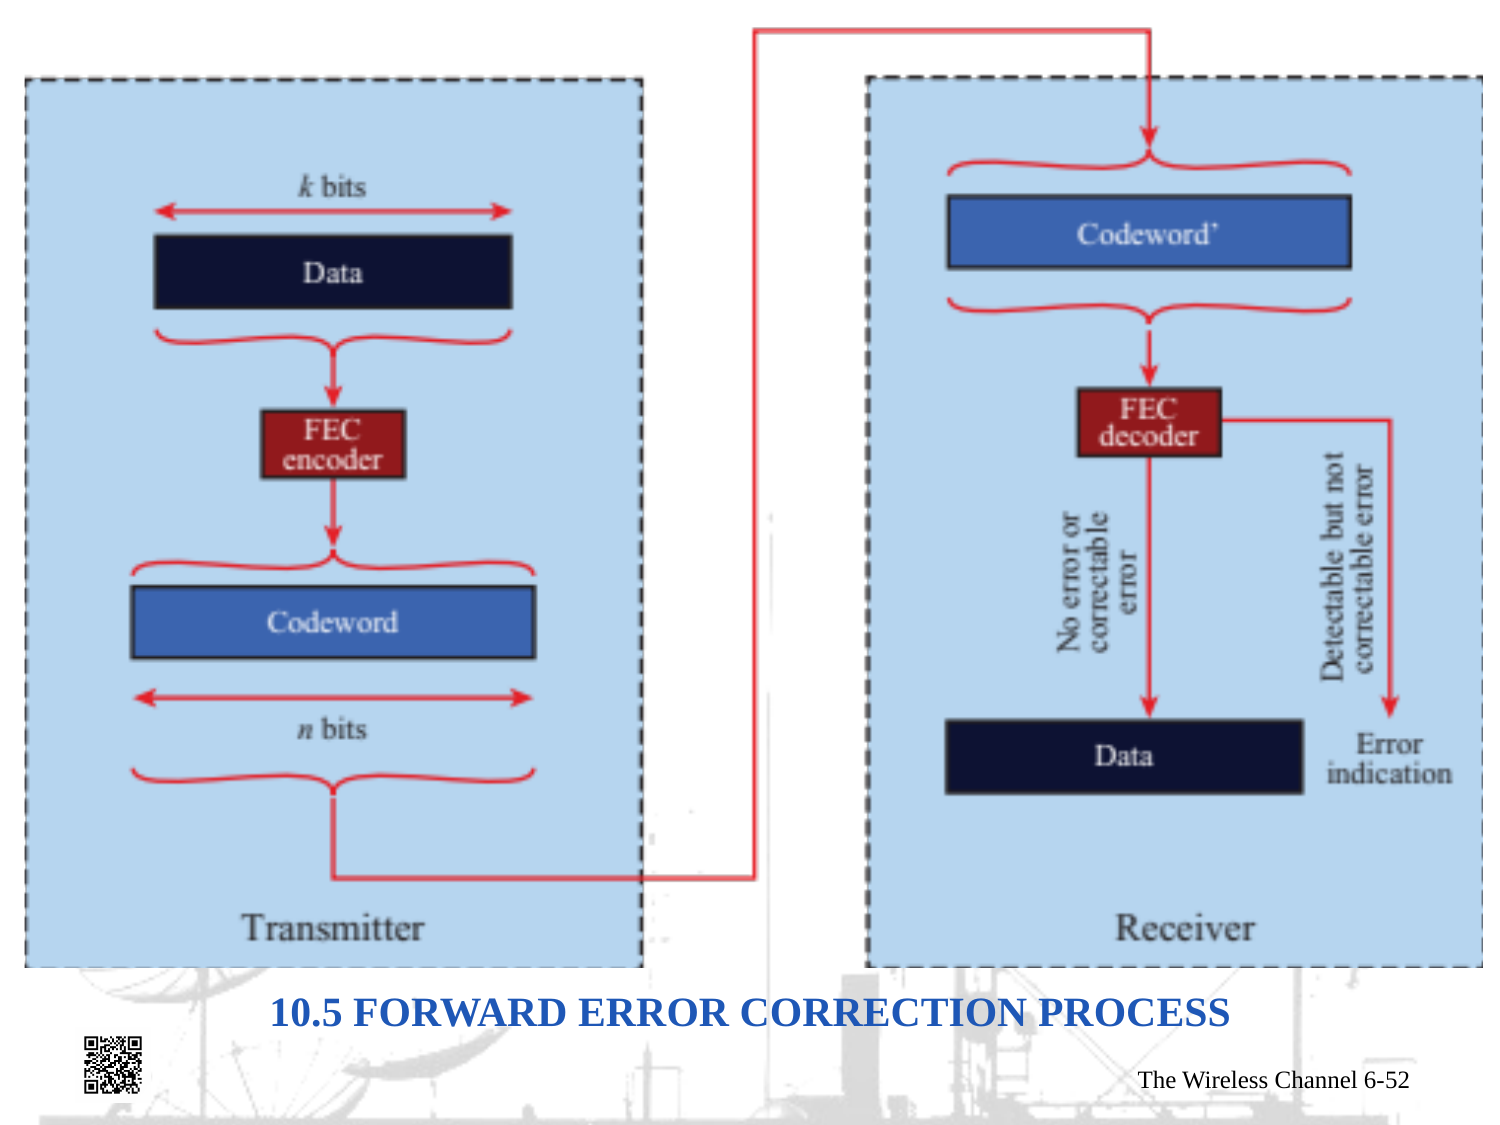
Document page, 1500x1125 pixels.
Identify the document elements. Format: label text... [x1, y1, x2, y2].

picture [24, 26, 1483, 969]
slide_number The Wireless Channel 6-52 [893, 1048, 1425, 1109]
picture [75, 1027, 151, 1103]
title 10.5 Forward Error Correction Process [75, 977, 1425, 1043]
